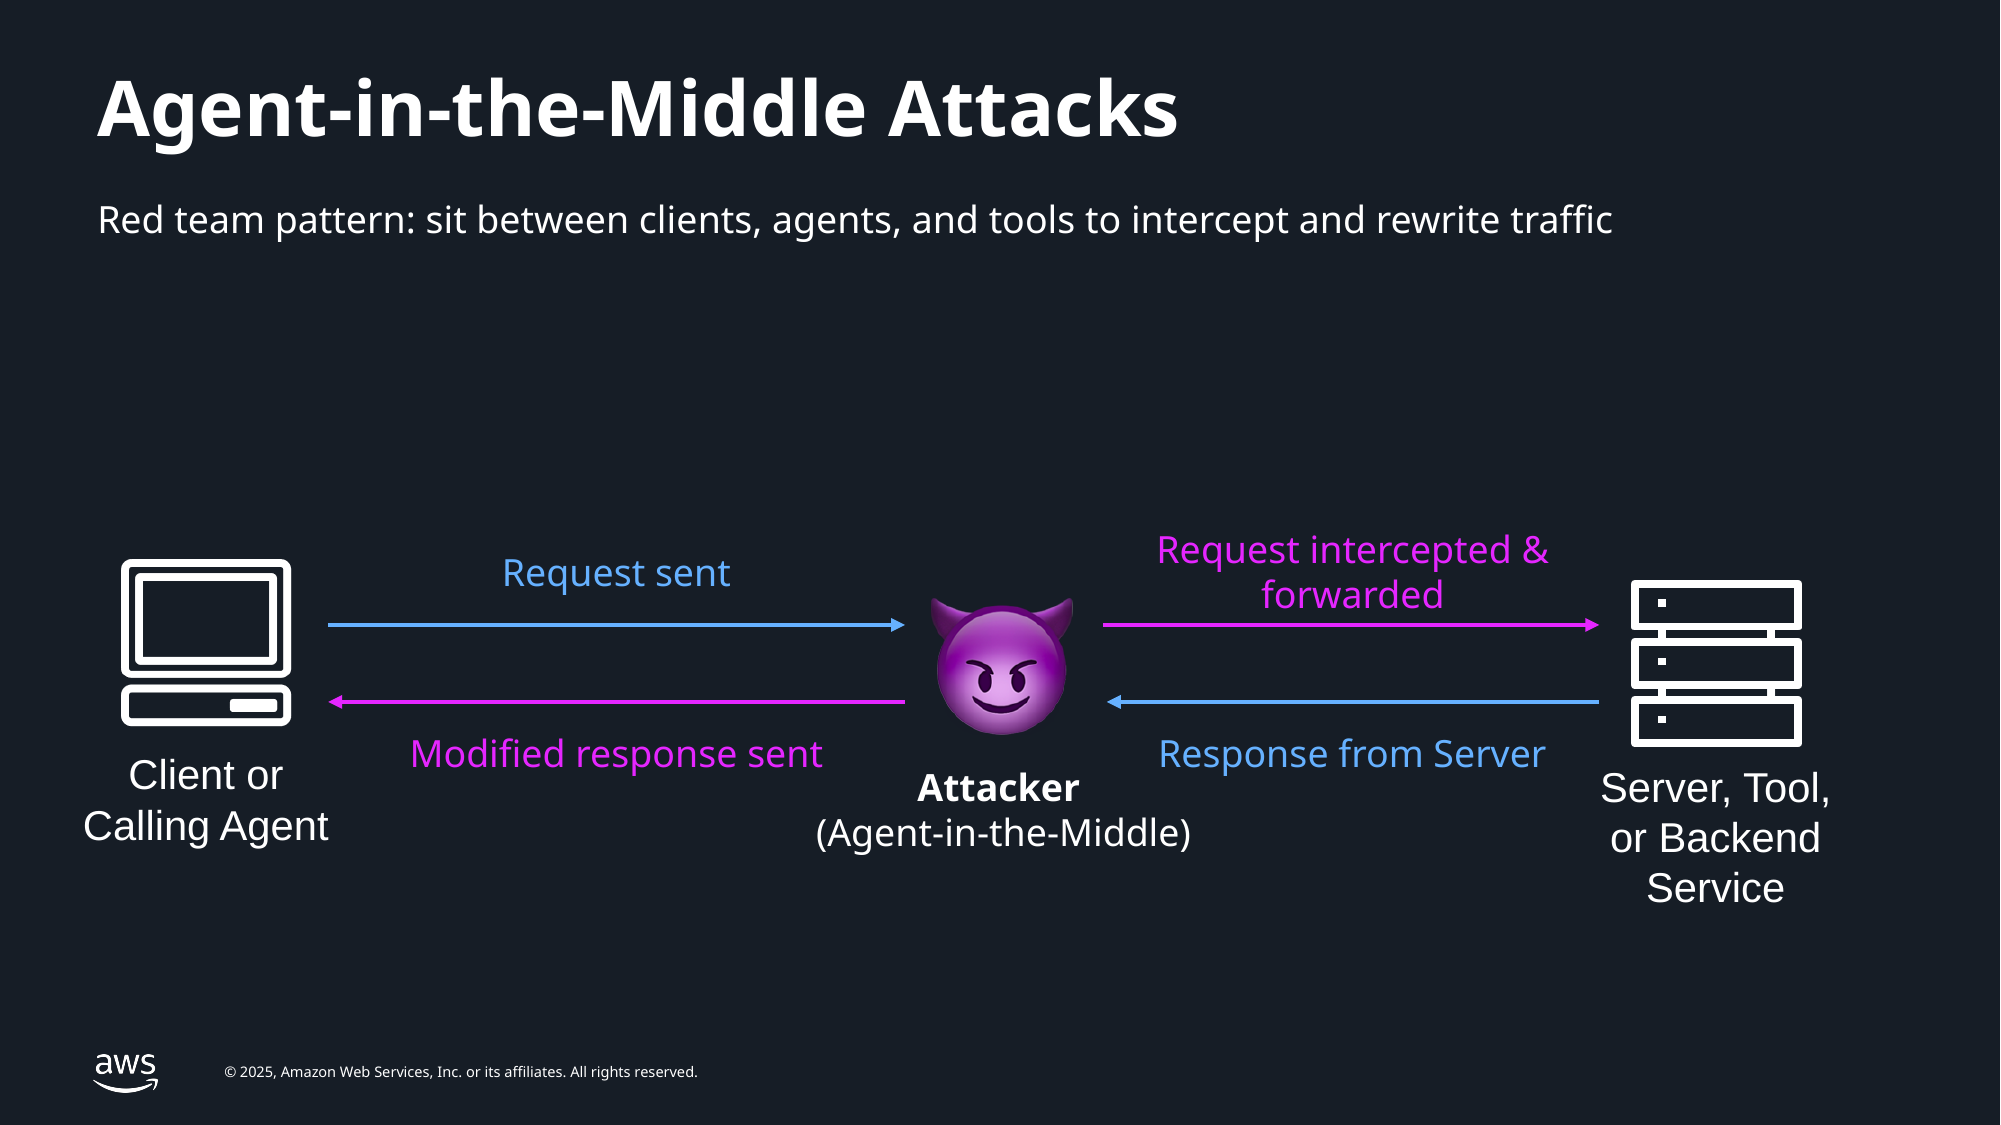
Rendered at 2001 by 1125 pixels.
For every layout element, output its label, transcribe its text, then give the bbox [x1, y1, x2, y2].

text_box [64, 551, 348, 858]
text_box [327, 695, 906, 809]
list Red team pattern: sit between clients, agents, and tools to intercept and rewrite traffic [82, 188, 1811, 249]
title Agent-in-the-Middle Attacks [82, 62, 1811, 161]
picture [93, 1054, 158, 1093]
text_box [1105, 695, 1600, 809]
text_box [1102, 514, 1600, 628]
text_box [757, 597, 1251, 866]
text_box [327, 514, 906, 628]
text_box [1574, 568, 1858, 921]
